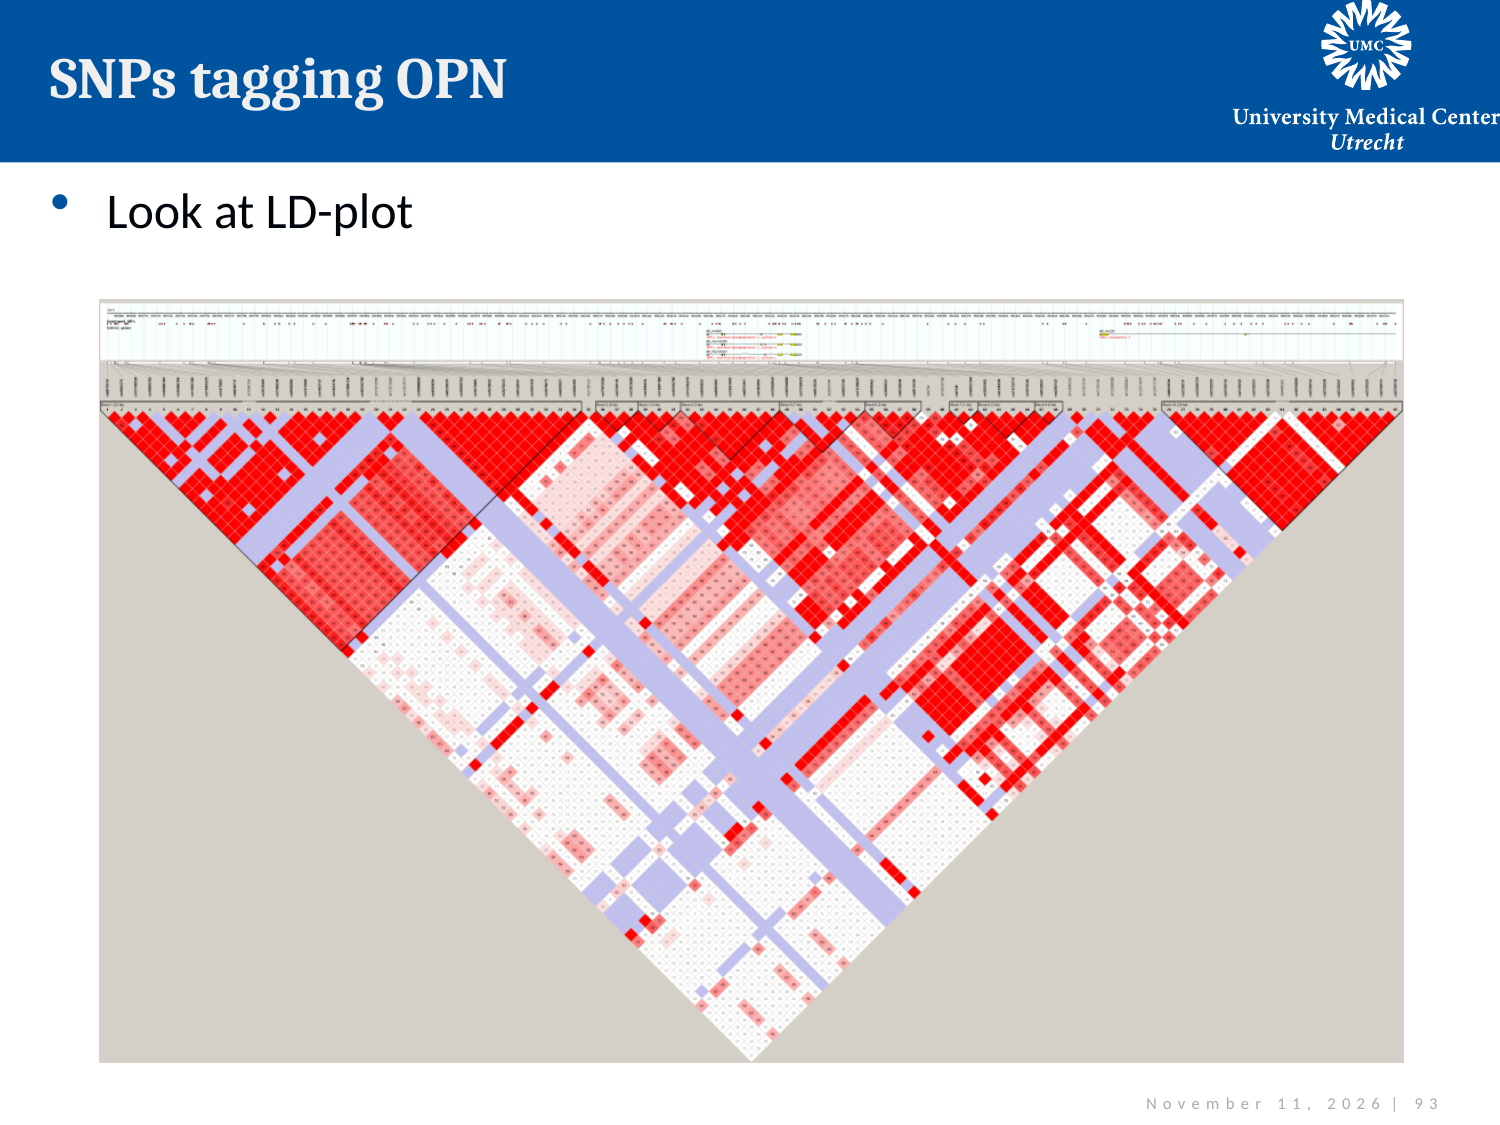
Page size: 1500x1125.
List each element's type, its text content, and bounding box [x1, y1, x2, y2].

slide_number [1068, 1087, 1453, 1118]
list Look at LD-plot [35, 162, 1453, 1078]
title SNPs tagging OPN [34, 0, 1238, 151]
picture [99, 299, 1405, 1063]
